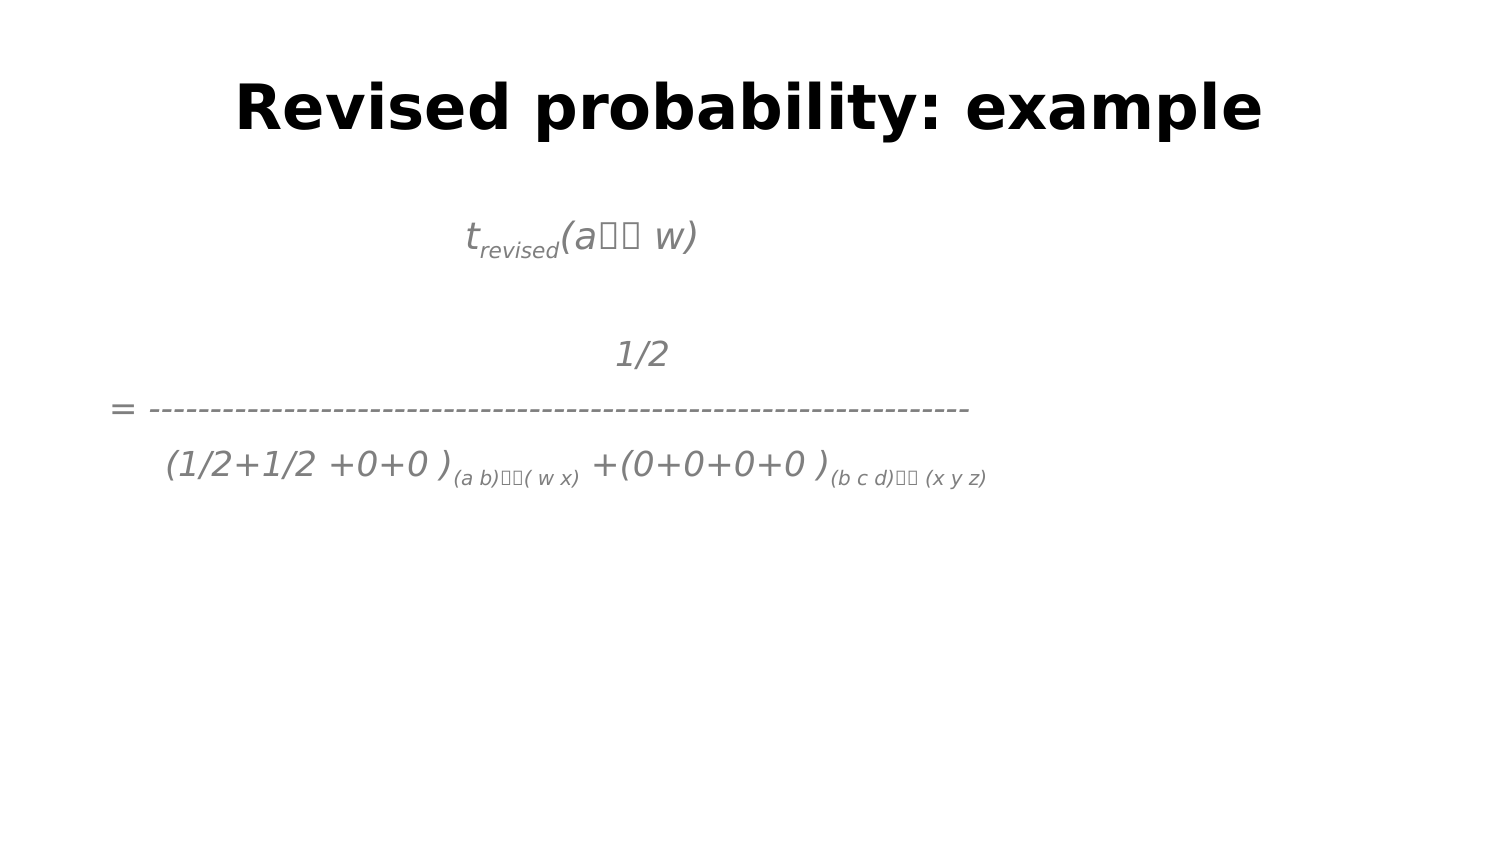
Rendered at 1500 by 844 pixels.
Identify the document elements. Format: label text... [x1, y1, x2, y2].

title Revised probability: example [75, 33, 1425, 175]
list trevised(a w) 1/2 = ------------------------------------------------------------------- (1/2+1/2 +0+0 )(a b)( w x) +(0+0+0+0 )(b c d) (x y z) [75, 196, 1425, 754]
